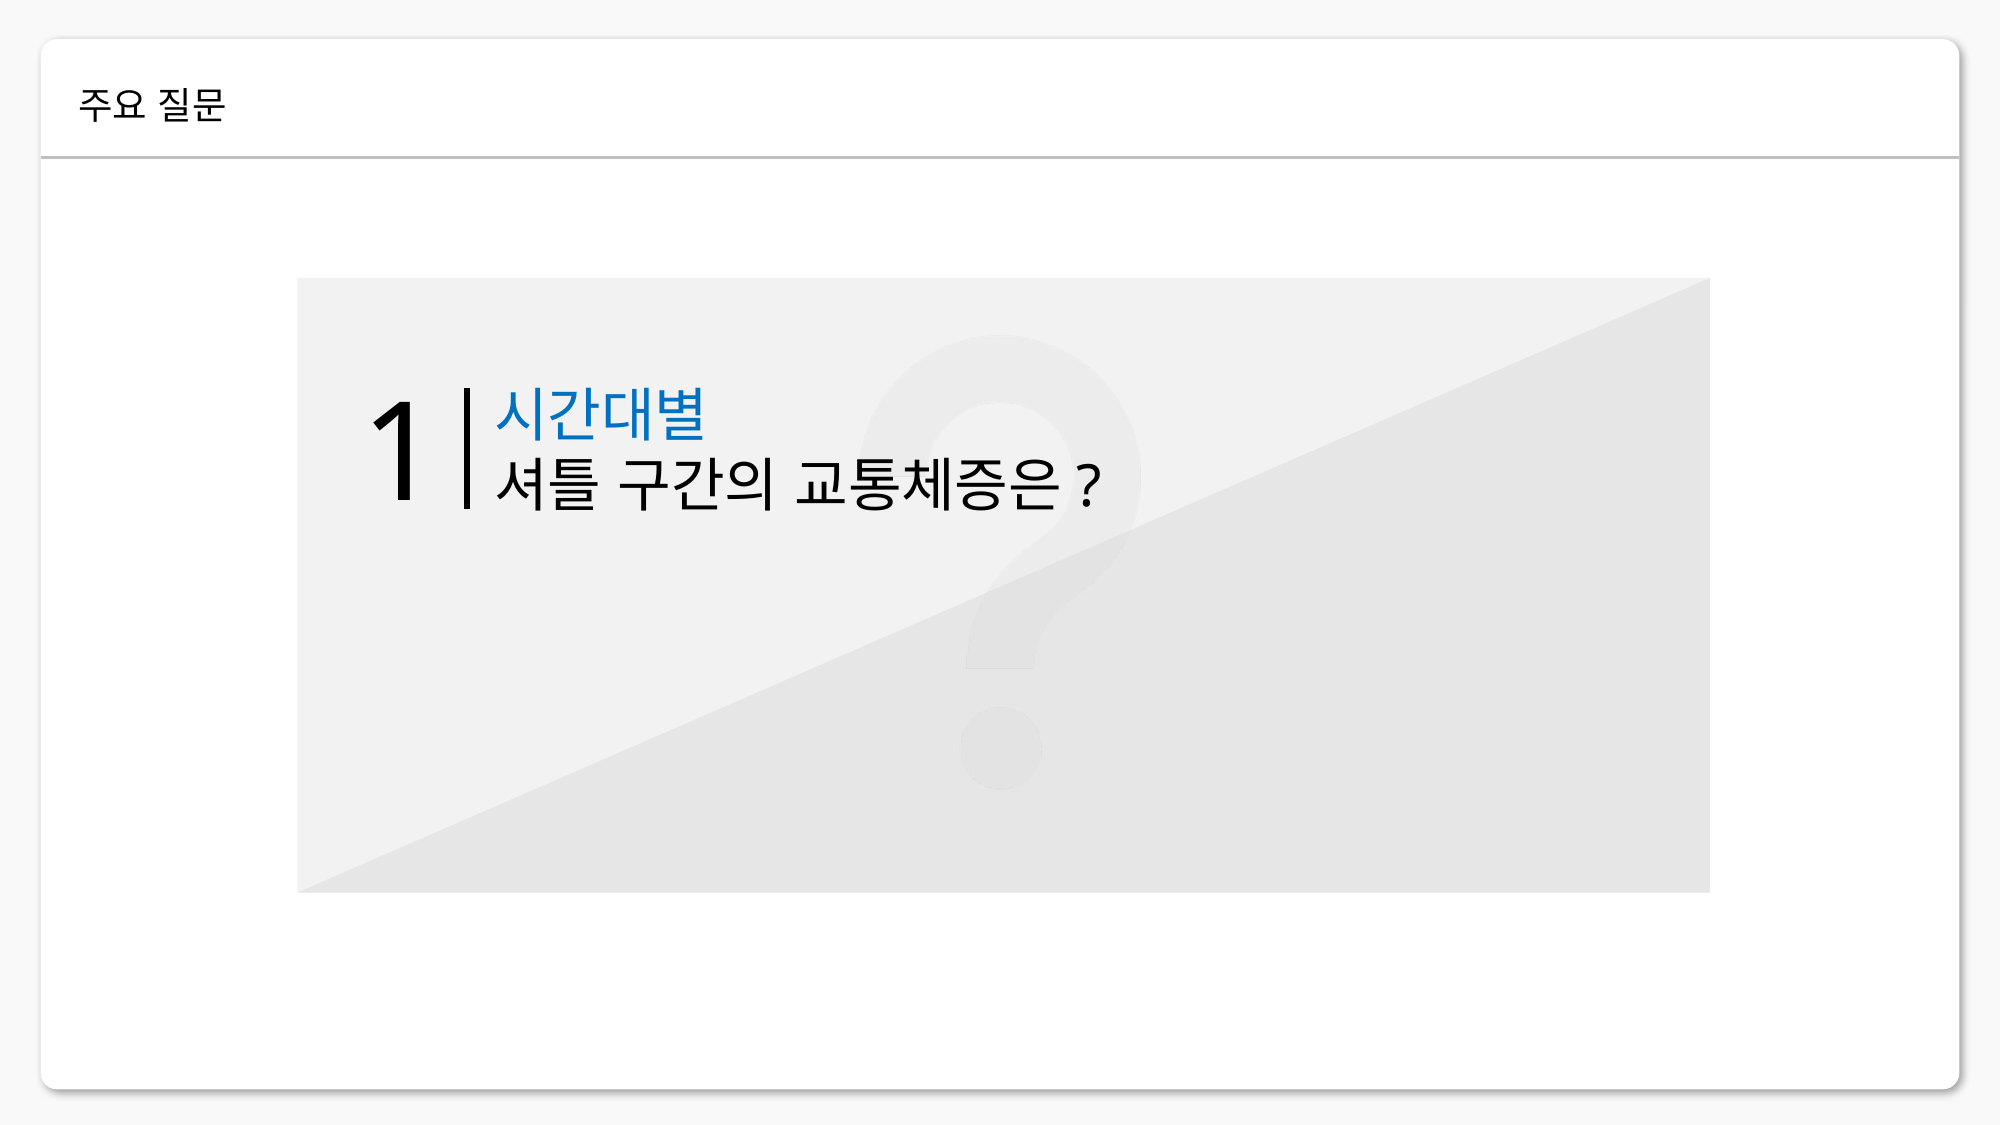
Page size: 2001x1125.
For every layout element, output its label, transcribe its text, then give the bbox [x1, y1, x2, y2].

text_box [346, 355, 1195, 537]
text_box [296, 277, 1707, 893]
text_box [39, 38, 1961, 1091]
text_box [297, 276, 1711, 894]
text_box 주요 질문 [63, 74, 253, 134]
picture [734, 297, 1265, 828]
